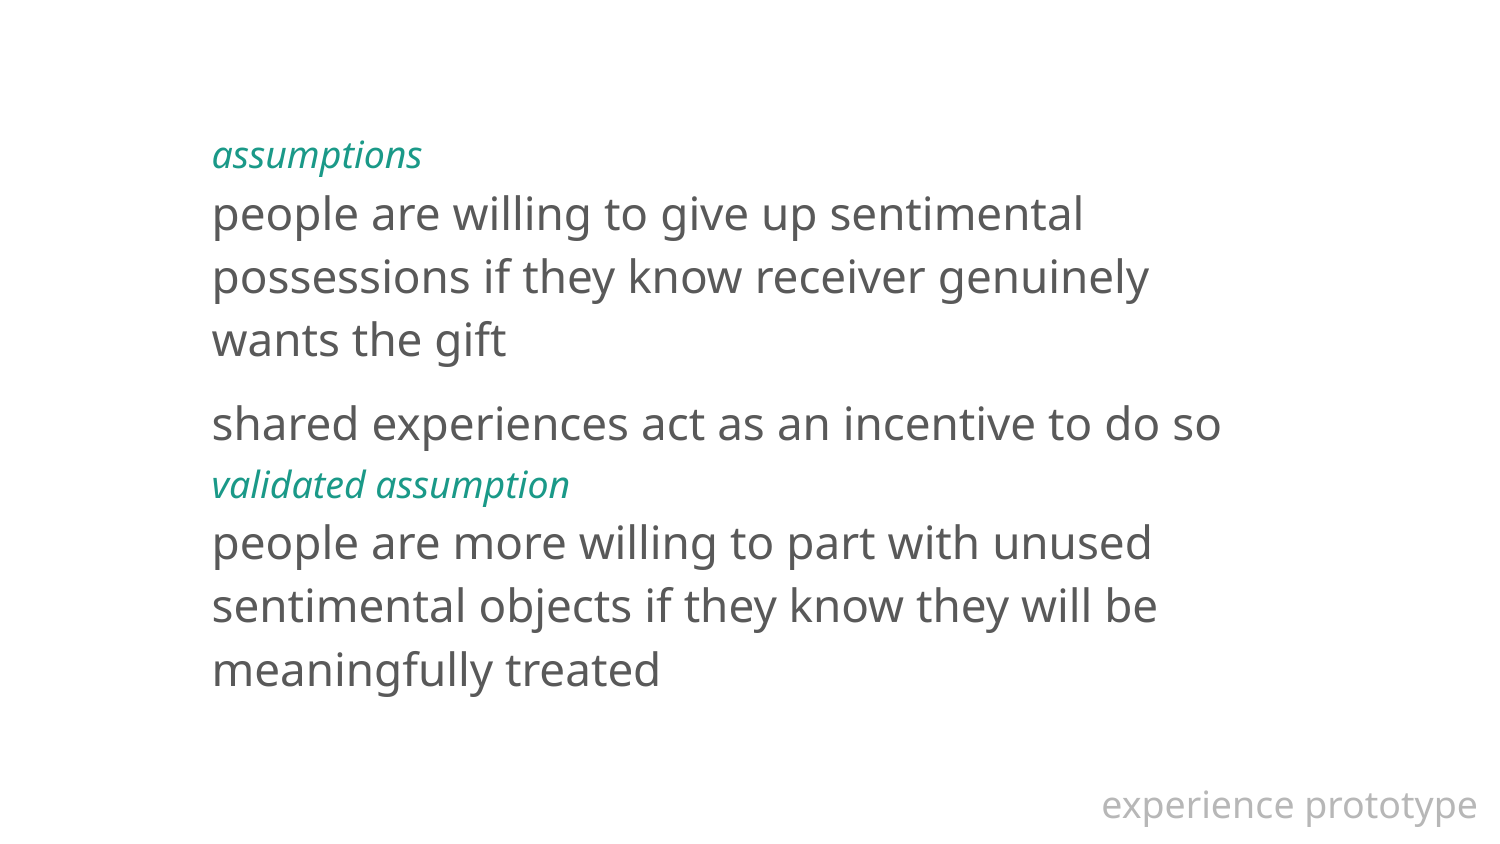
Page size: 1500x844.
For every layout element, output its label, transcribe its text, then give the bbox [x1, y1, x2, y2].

text_box assumptions people are willing to give up sentimental possessions if they know receiver genuinely wants the gift shared experiences act as an incentive to do so [196, 109, 1304, 438]
text_box validated assumption people are more willing to part with unused sentimental objects if they know they will be meaningfully treated [196, 438, 1304, 709]
title experience prototype [232, 766, 1494, 844]
